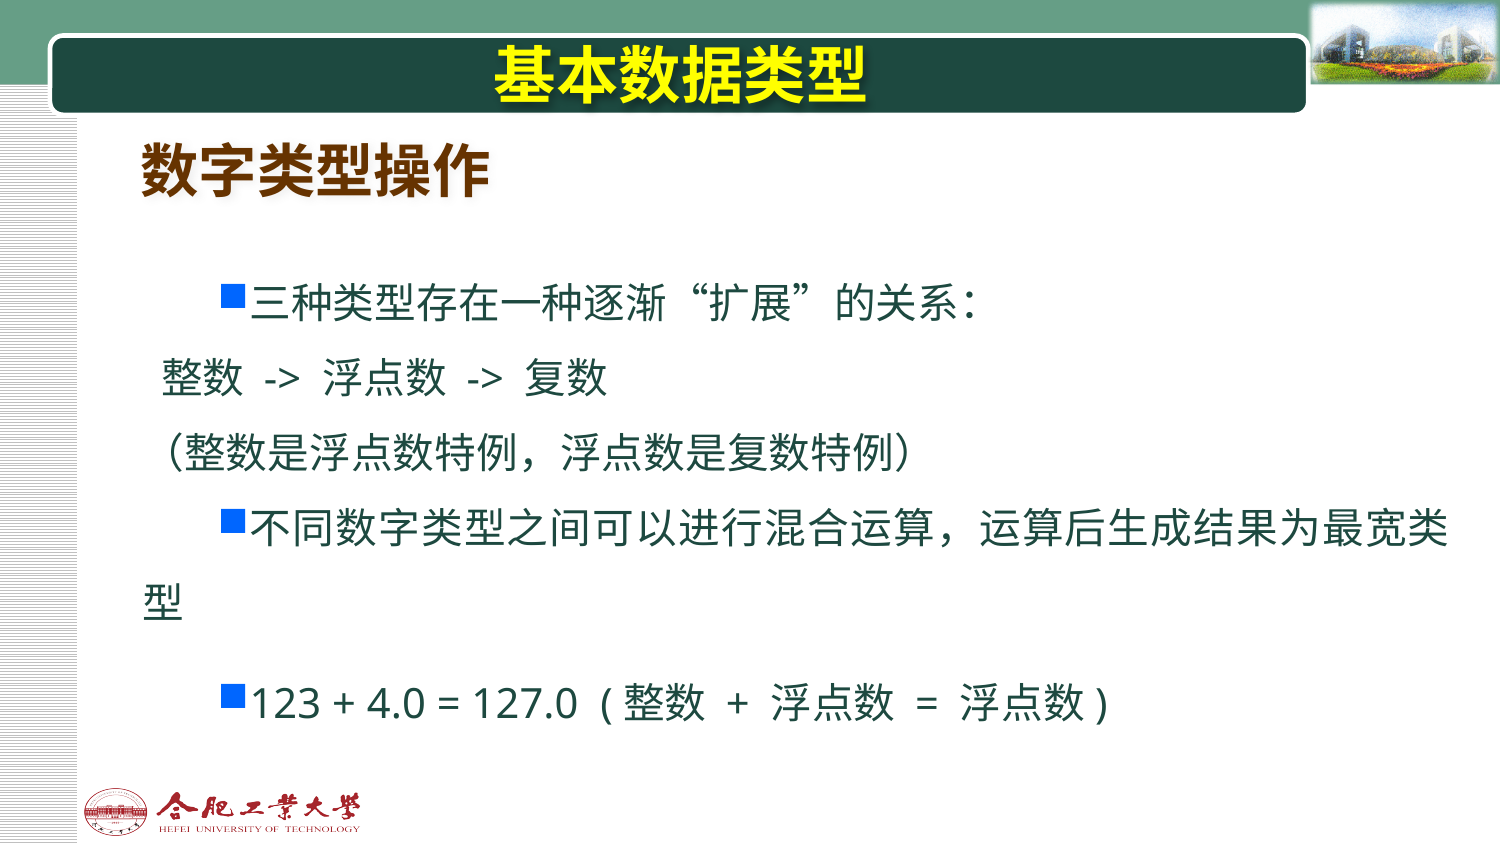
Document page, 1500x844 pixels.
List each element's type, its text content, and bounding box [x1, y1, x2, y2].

text_box 三种类型存在一种逐渐“扩展”的关系： 整数 -> 浮点数 -> 复数 （整数是浮点数特例，浮点数是复数特例） 不同数字类型之间可以进行混合运算，运算后生成结果为最宽类型 123 + 4.0 = 127.0 (整数 + 浮点数 = 浮点数) [53, 244, 1465, 735]
text_box 数字类型操作 [126, 126, 506, 212]
picture [78, 785, 372, 841]
title 基本数据类型 [75, 39, 1288, 109]
picture [1313, 6, 1495, 79]
